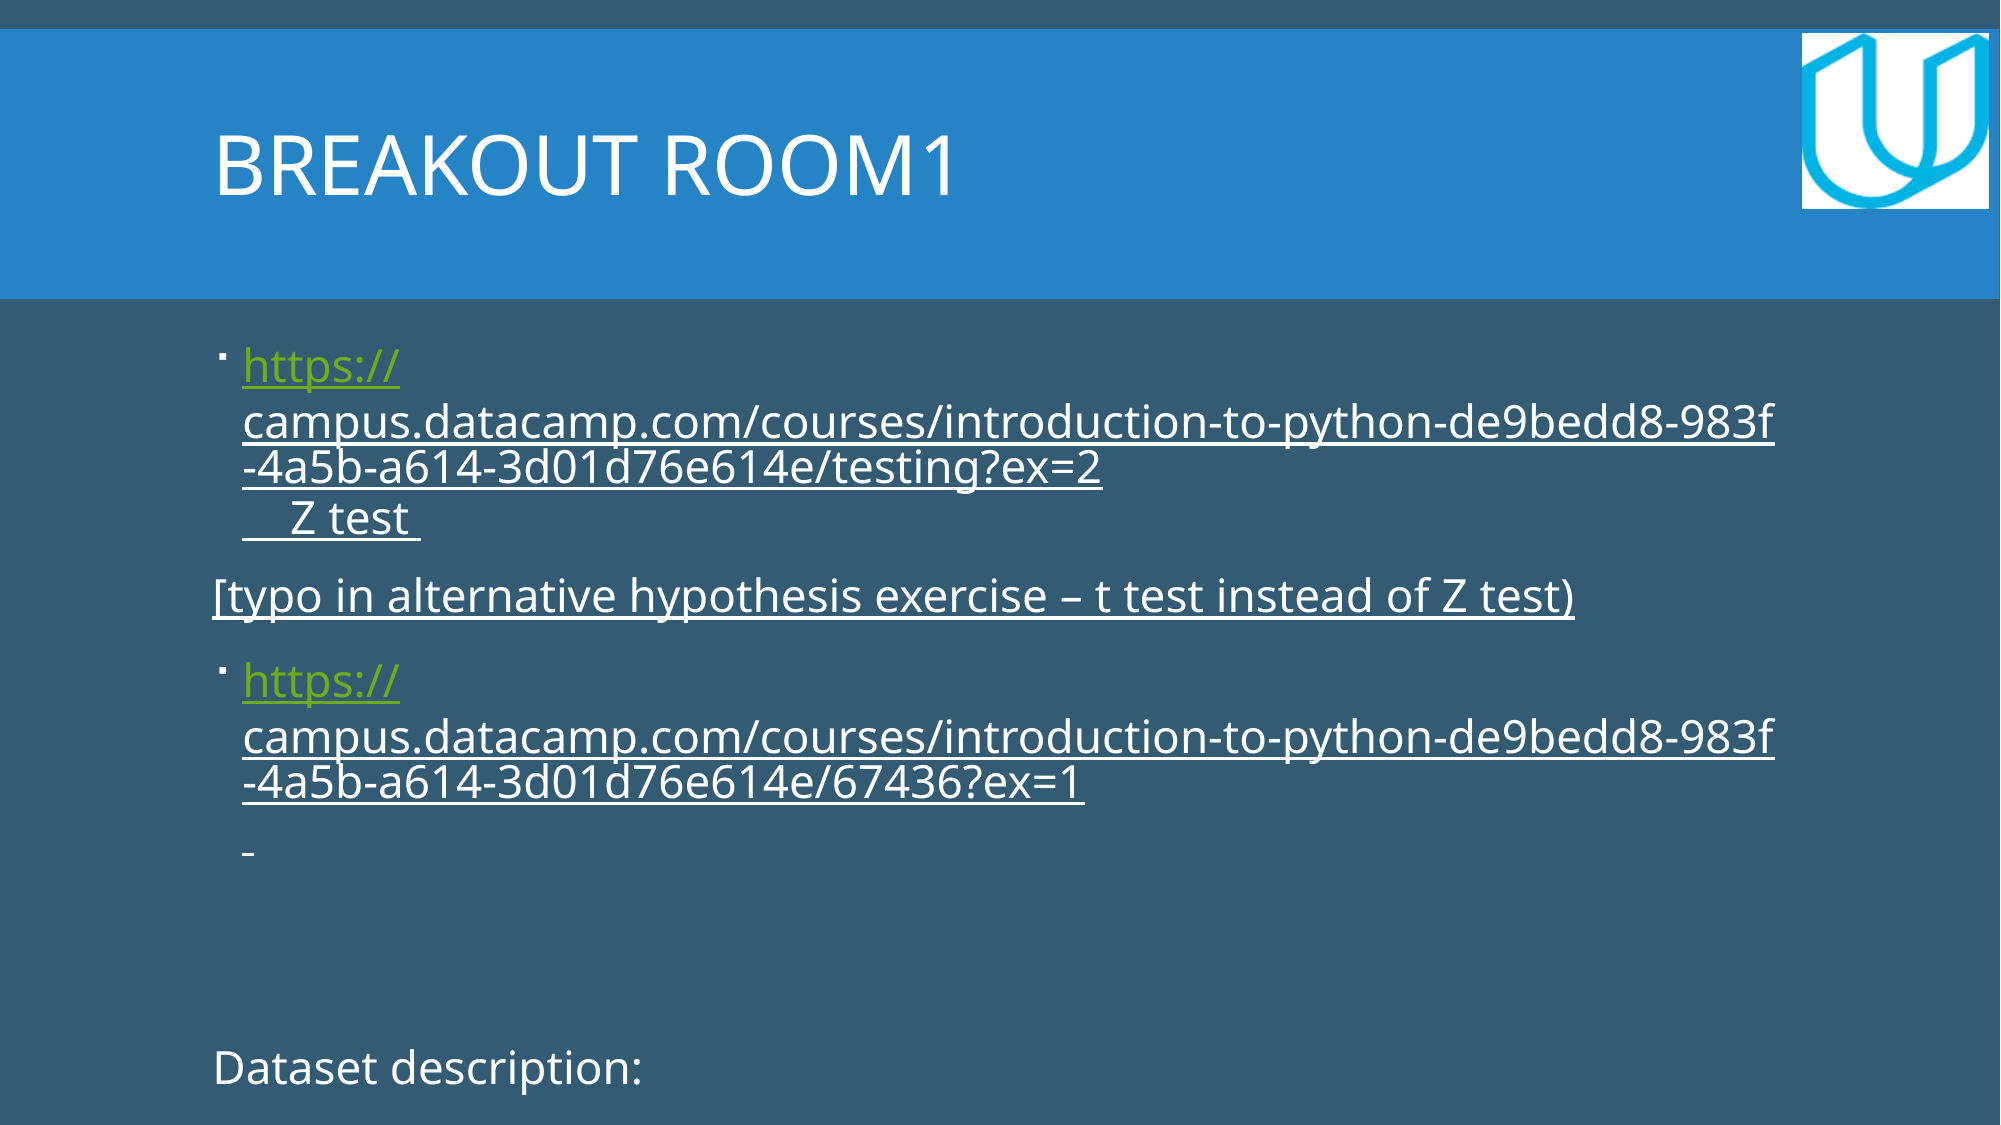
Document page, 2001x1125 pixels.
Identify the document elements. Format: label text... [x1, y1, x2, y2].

picture [1933, 47, 1974, 167]
picture [1802, 33, 1989, 167]
list https://campus.datacamp.com/courses/introduction-to-python-de9bedd8-983f-4a5b-a614-3d01d76e614e/testing?ex=2 Z test [typo in alternative hypothesis exercise – t test instead of Z test) https://campus.datacamp.com/courses/introduction-to-python-de9bedd8-983f-4a5b-a614-3d01d76e614e/67436?ex=1 Dataset description: https://stat.ethz.ch/R-manual/R-devel/library/datasets/html/mtcars.html [197, 329, 1803, 1020]
picture [1803, 159, 1866, 209]
title Breakout room1 [197, 46, 1803, 295]
picture [1876, 124, 1989, 209]
picture [1816, 47, 1912, 197]
